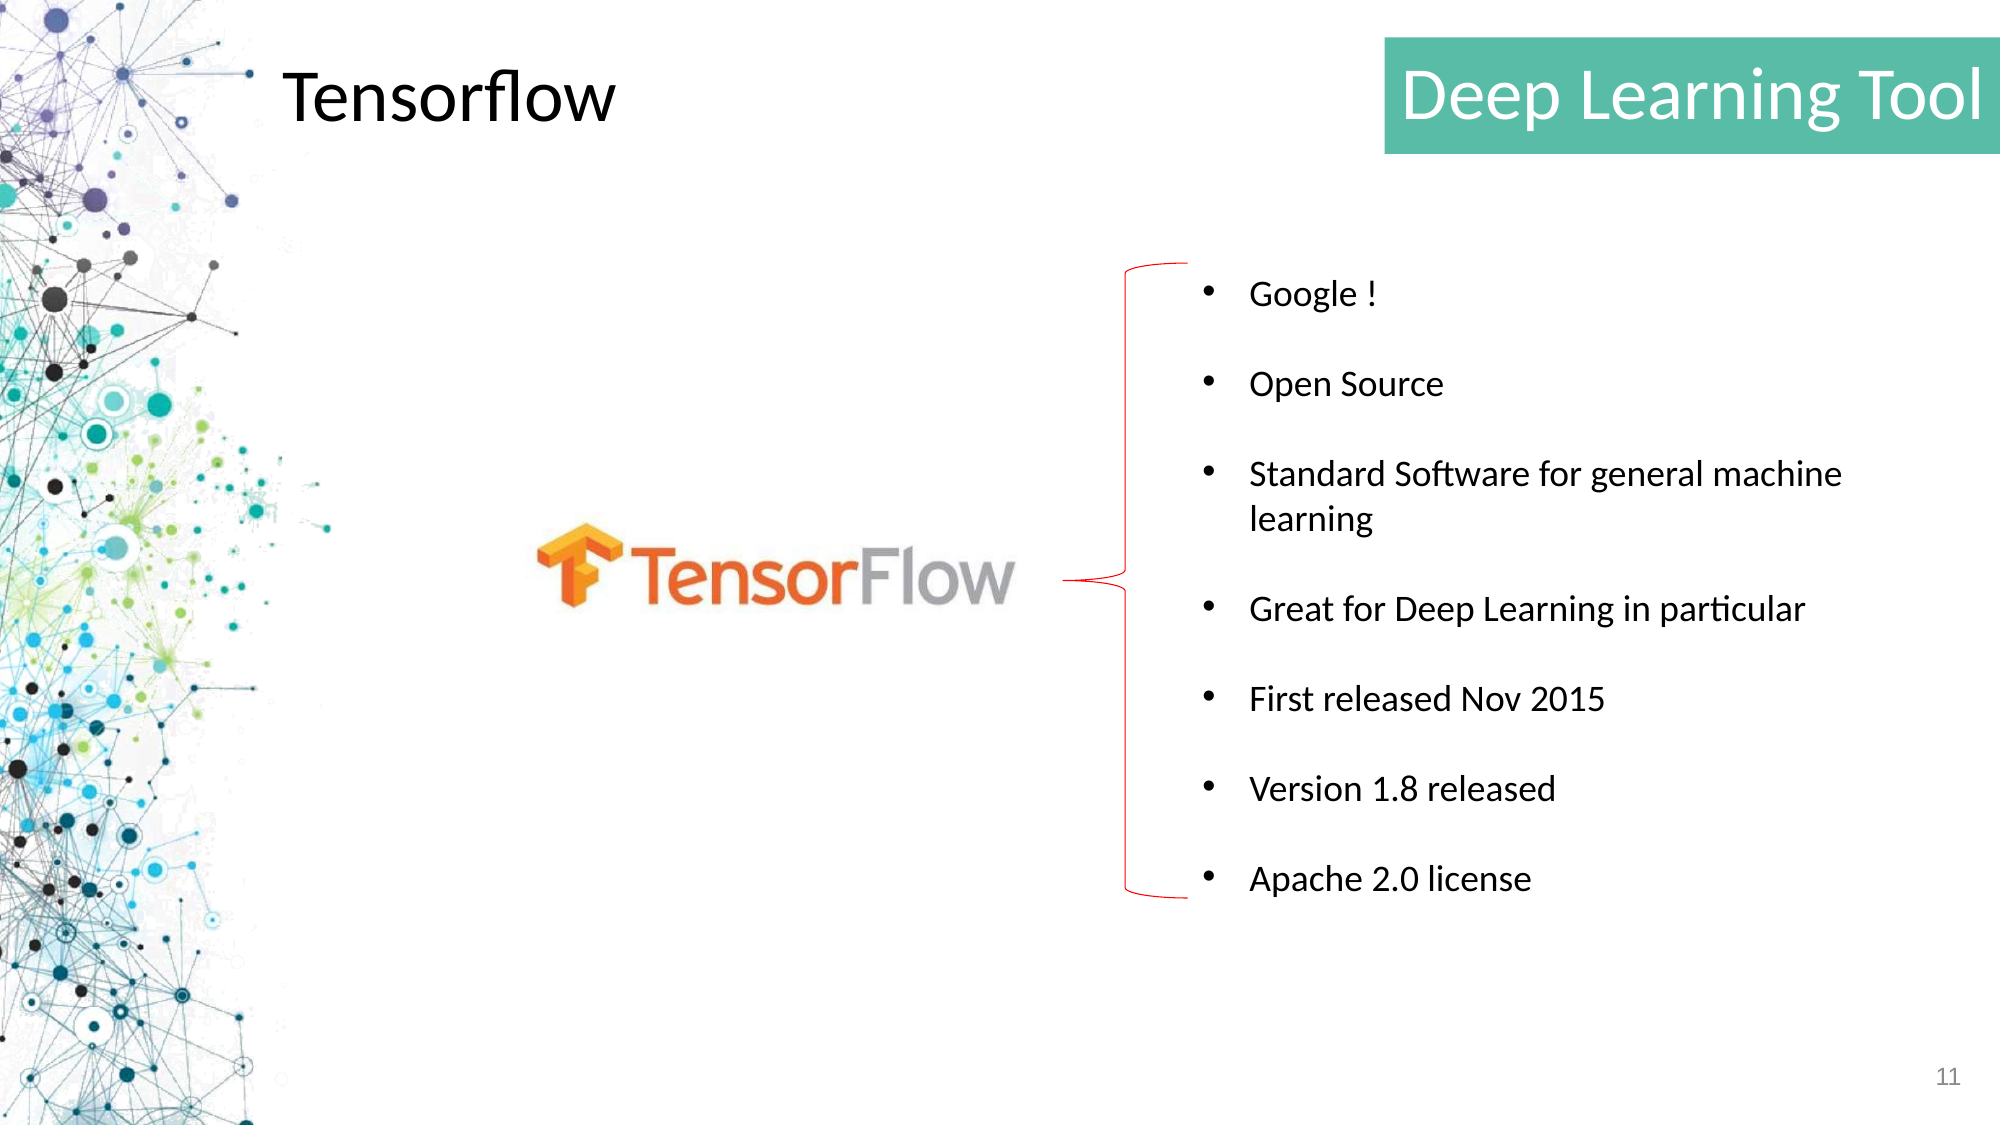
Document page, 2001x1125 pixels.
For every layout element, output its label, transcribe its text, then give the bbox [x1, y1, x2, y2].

text_box [1062, 262, 1188, 899]
text_box Deep Learning Tool [1384, 37, 2000, 154]
text_box Google ! Open Source Standard Software for general machine learning Great for Deep Learning in particular First released Nov 2015 Version 1.8 released Apache 2.0 license [1187, 261, 1892, 906]
slide_number 11 [1855, 1045, 1977, 1106]
text_box Tensorflow [267, 39, 1475, 156]
picture [0, 1, 349, 1124]
text_box [525, 511, 1018, 614]
